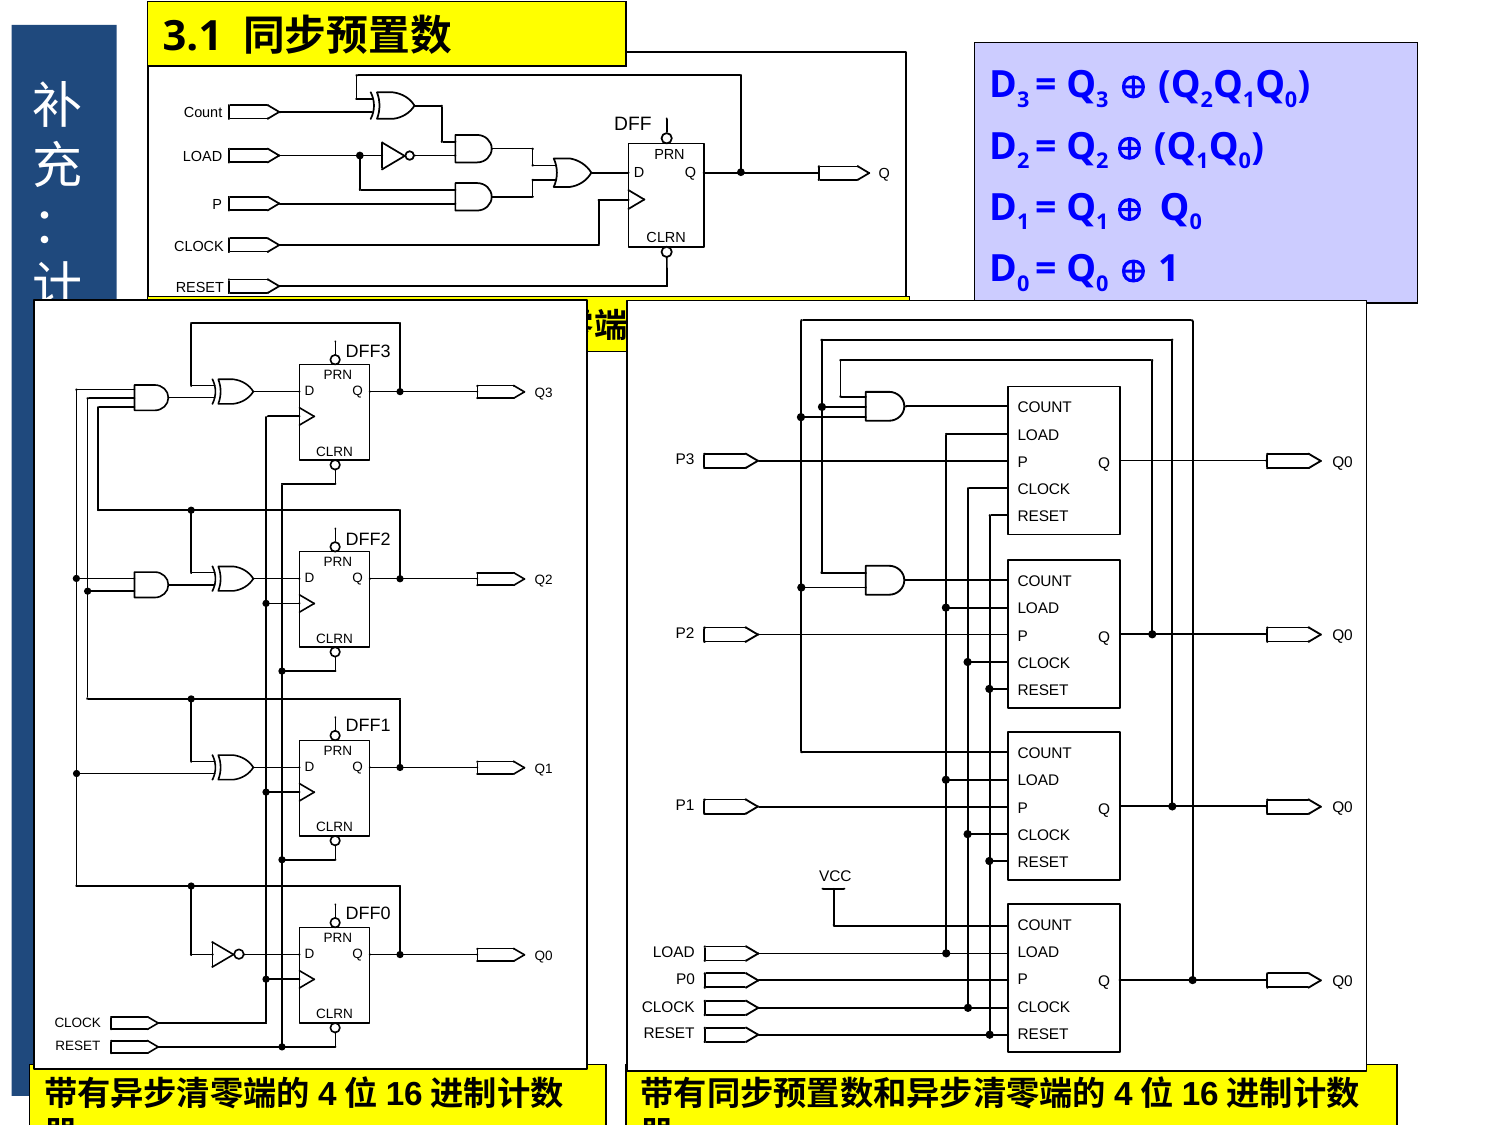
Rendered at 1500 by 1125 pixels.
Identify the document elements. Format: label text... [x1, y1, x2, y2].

text_box 带有同步预置数和异步清零端的4位16进制计数器 [625, 1064, 1398, 1125]
text_box 3.1 同步预置数 [147, 1, 626, 47]
text_box 带有异步清零端的4位16进制计数器 [29, 1064, 606, 1125]
picture [30, 48, 1371, 1075]
title 补充： 计数器的设计方法 [17, 66, 115, 1075]
text_box 带有同步预置数端和异步清零端的计数器单元 [595, 327, 618, 352]
text_box D3 = Q3  (Q2Q1Q0) D2 = Q2  (Q1Q0) D1 = Q1  Q0 D0 = Q0  1 [974, 42, 1418, 303]
